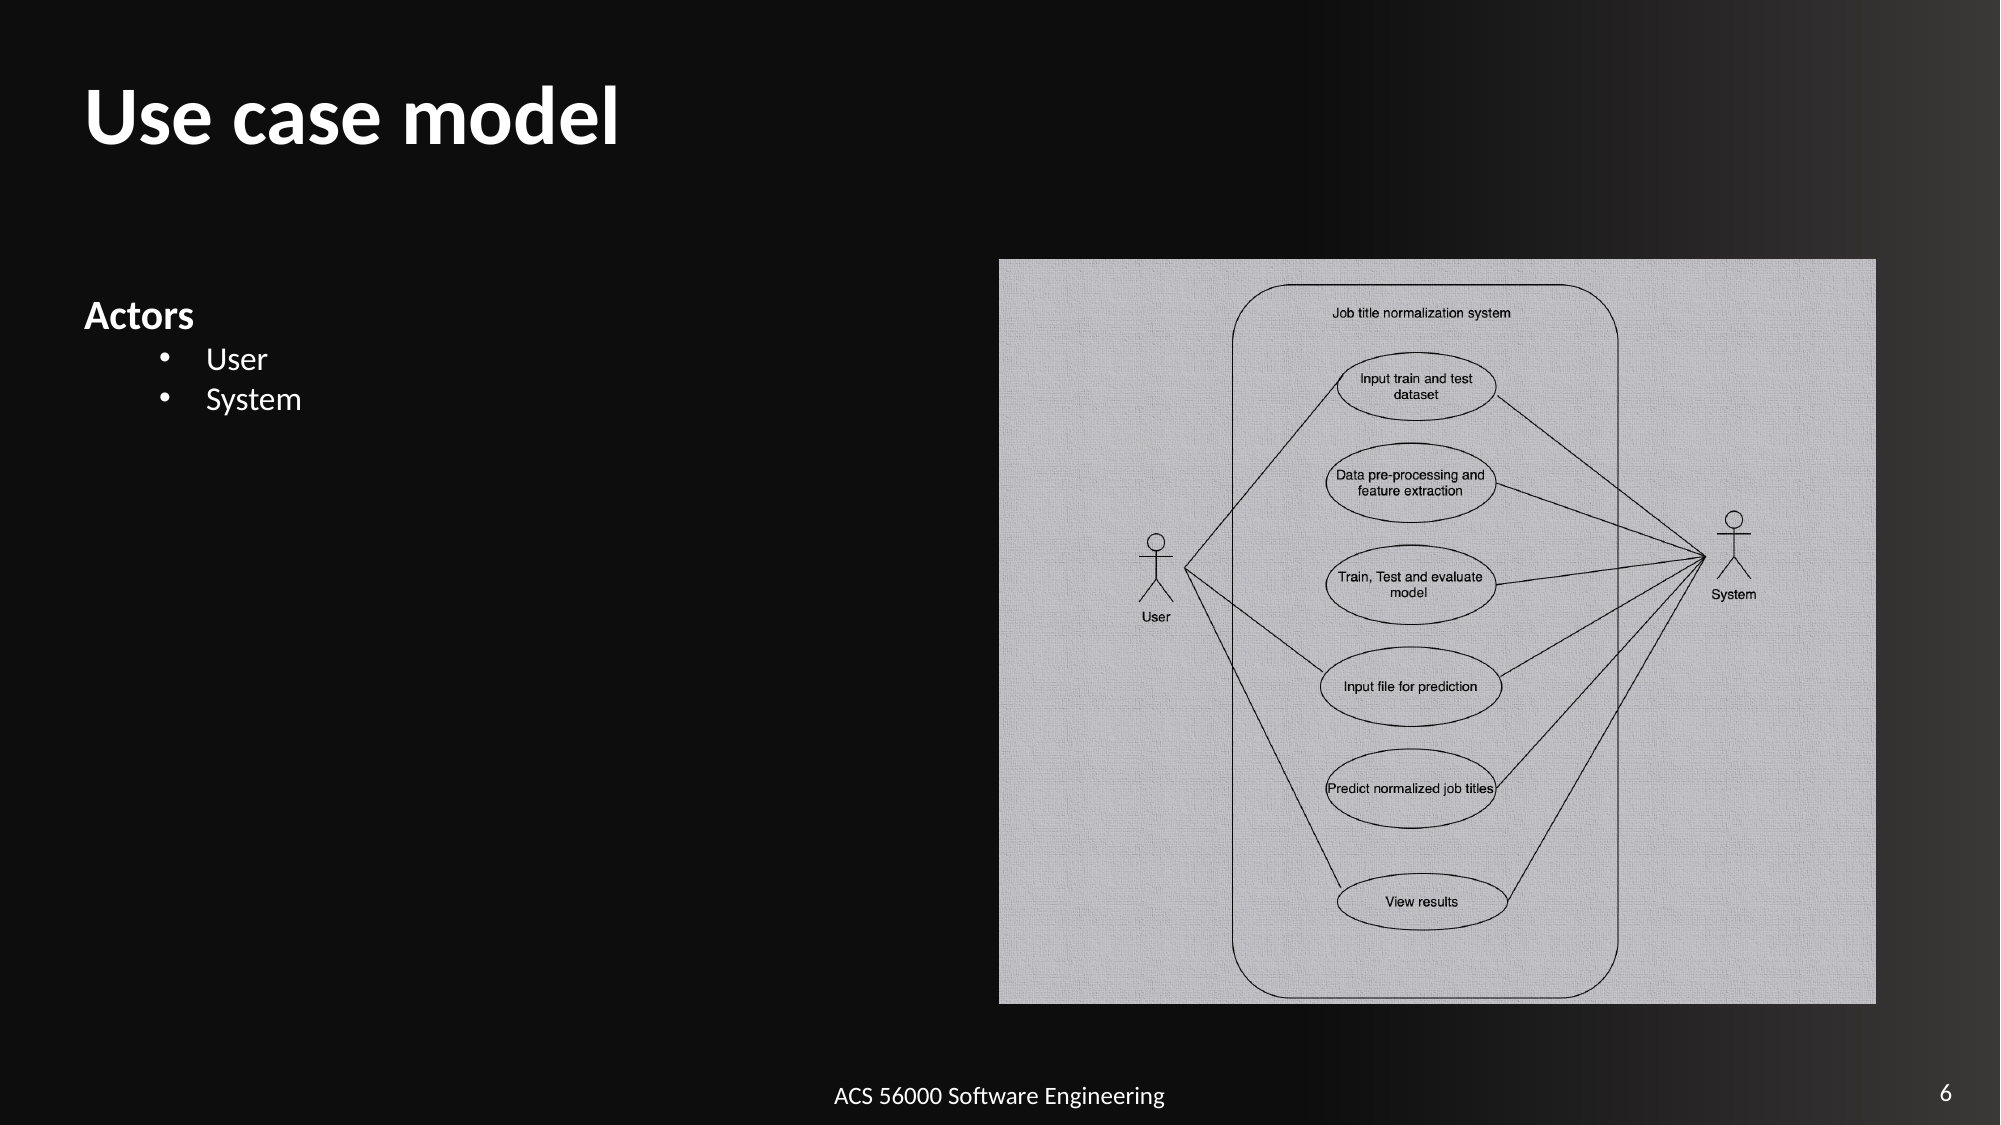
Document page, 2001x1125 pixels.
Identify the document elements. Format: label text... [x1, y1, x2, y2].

footer ACS 56000 Software Engineering [662, 1064, 1338, 1125]
slide_number 6 [1894, 1061, 1968, 1121]
picture [999, 259, 1876, 1004]
text_box Use case model [69, 53, 1895, 199]
text_box Actors User System [69, 280, 999, 470]
